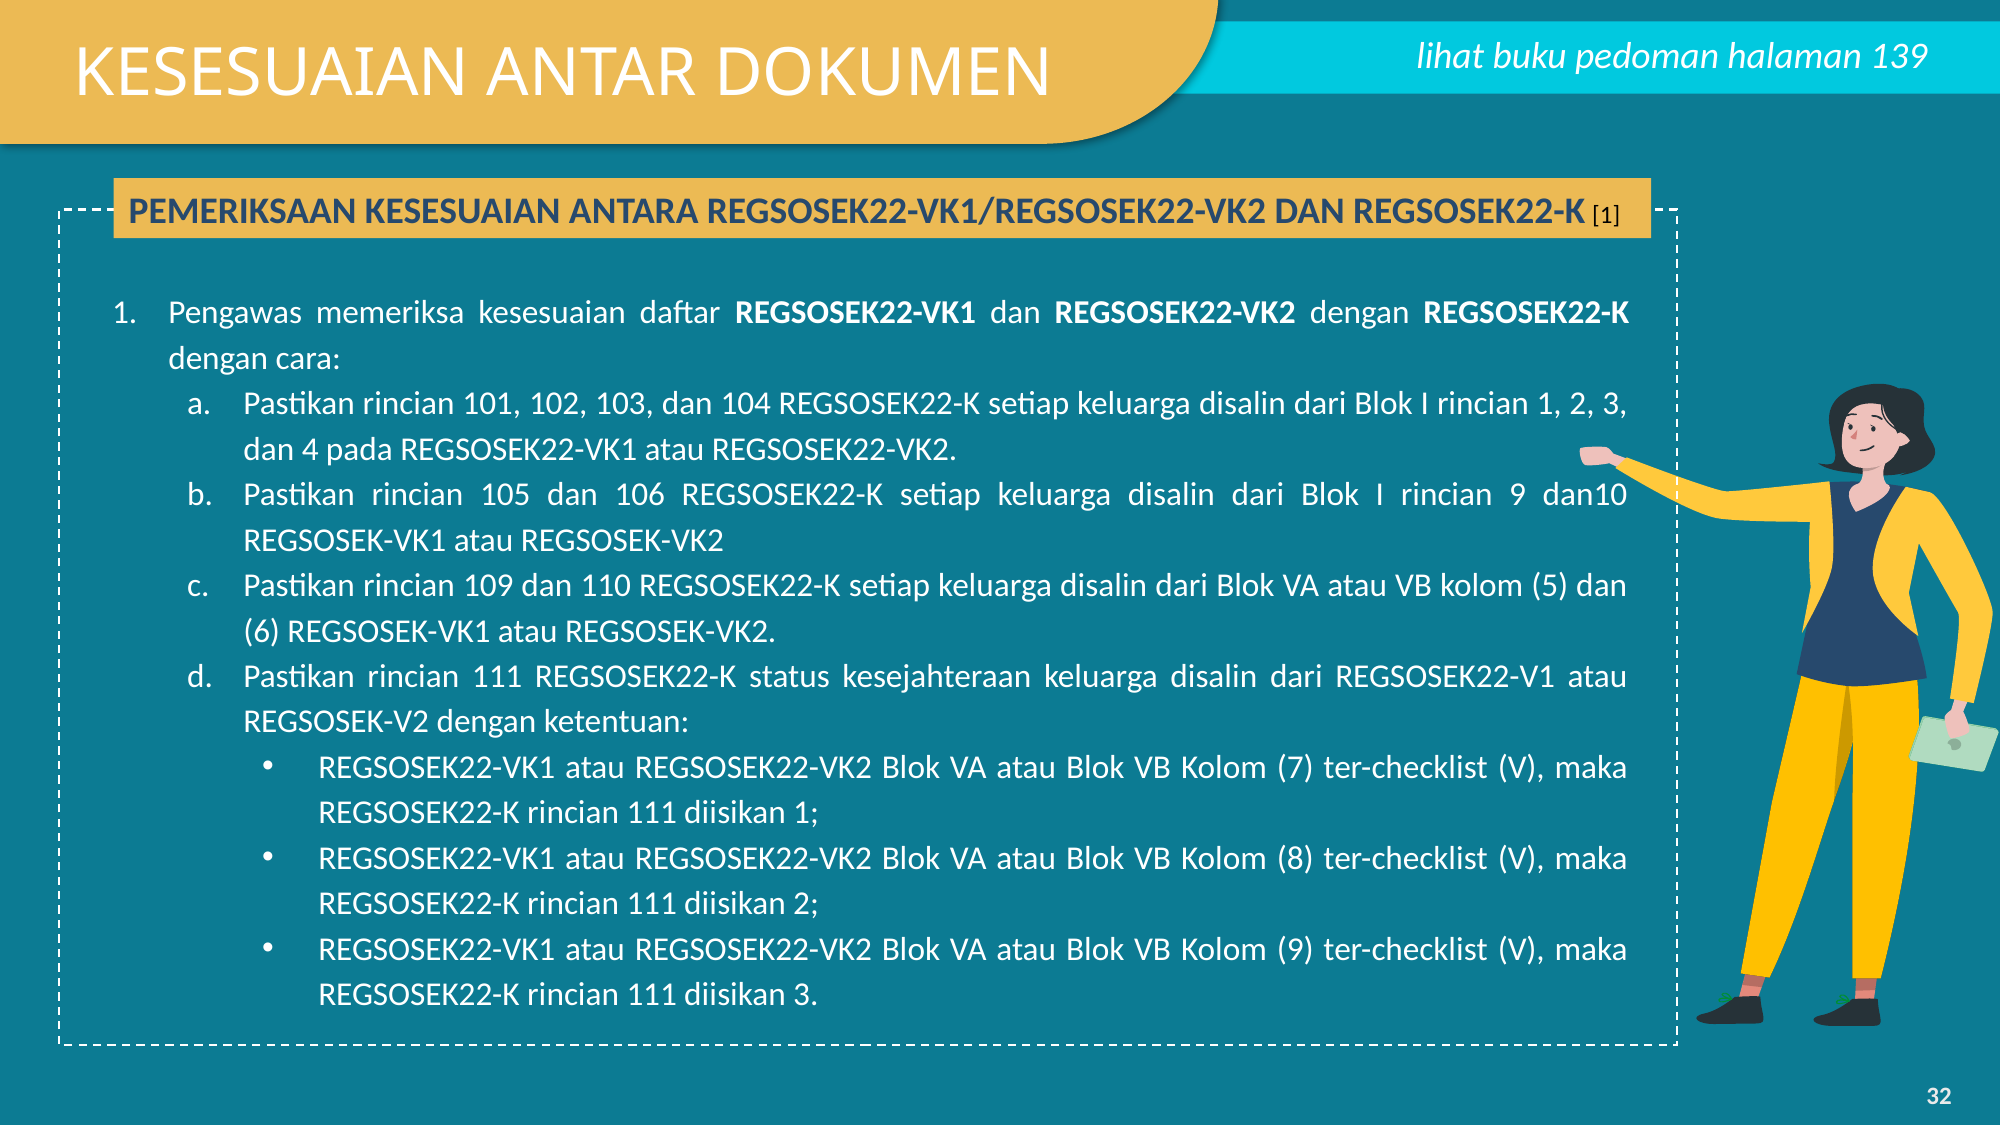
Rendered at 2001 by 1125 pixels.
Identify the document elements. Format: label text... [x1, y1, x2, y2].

slide_number ‹#› [1896, 1065, 1968, 1125]
text_box KESESUAIAN ANTAR DOKUMEN [58, 21, 1193, 117]
text_box [58, 209, 1678, 1045]
text_box lihat buku pedoman halaman 139 [1401, 23, 1949, 84]
text_box [0, 0, 1219, 144]
text_box PEMERIKSAAN KESESUAIAN ANTARA REGSOSEK22-VK1/REGSOSEK22-VK2 DAN REGSOSEK22-K [1] [113, 178, 1652, 239]
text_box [1579, 383, 1999, 1026]
text_box [1193, 21, 2000, 94]
